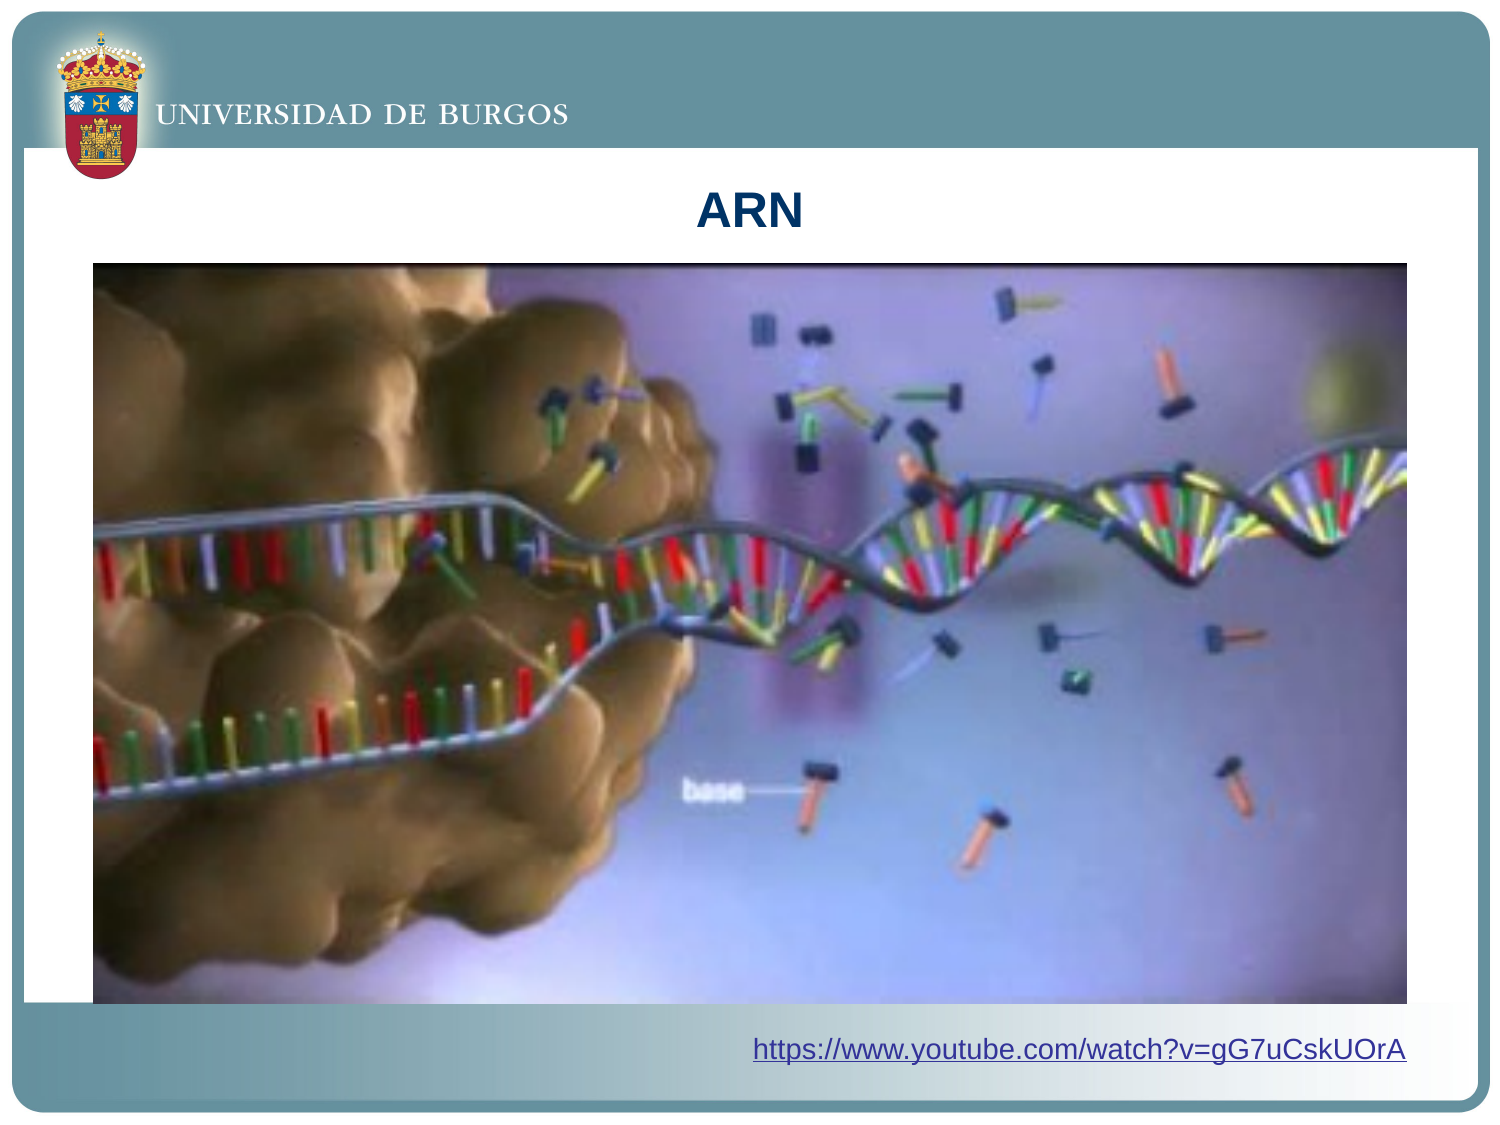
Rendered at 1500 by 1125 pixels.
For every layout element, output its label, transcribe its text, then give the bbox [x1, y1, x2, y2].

text_box https://www.youtube.com/watch?v=gG7uCskUOrA [738, 1022, 1424, 1073]
text_box ARN [135, 169, 1364, 245]
picture [0, 0, 1500, 1125]
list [92, 262, 1408, 1006]
